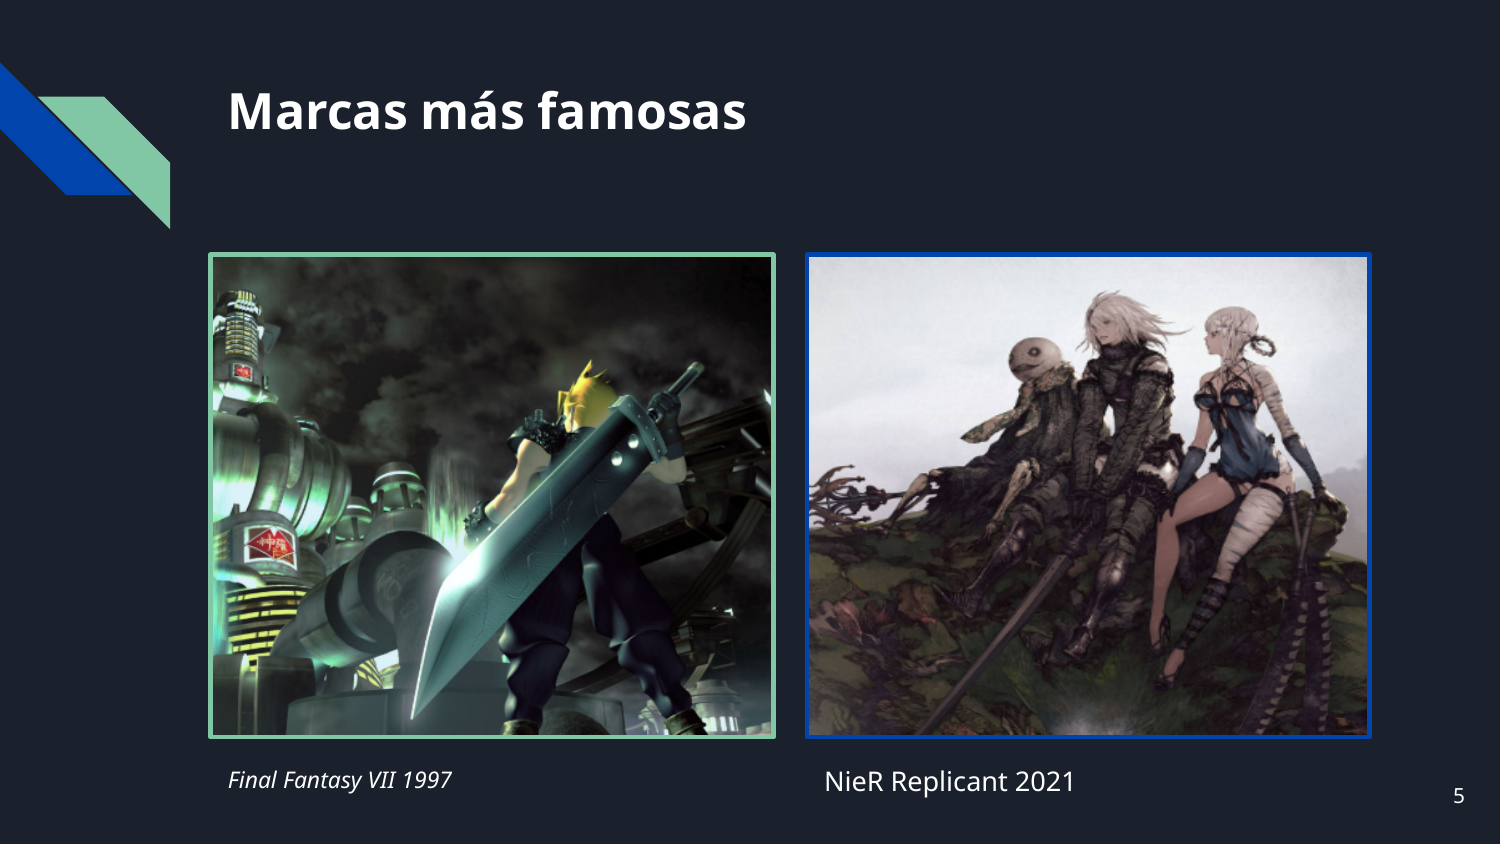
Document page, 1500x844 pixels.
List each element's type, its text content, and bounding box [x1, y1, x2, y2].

picture [212, 256, 772, 735]
title Marcas más famosas [212, 64, 1368, 215]
text_box Final Fantasy VII 1997 [212, 752, 772, 808]
text_box NieR Replicant 2021 [809, 749, 1395, 812]
picture [808, 256, 1368, 735]
slide_number ‹#› [1389, 764, 1480, 830]
